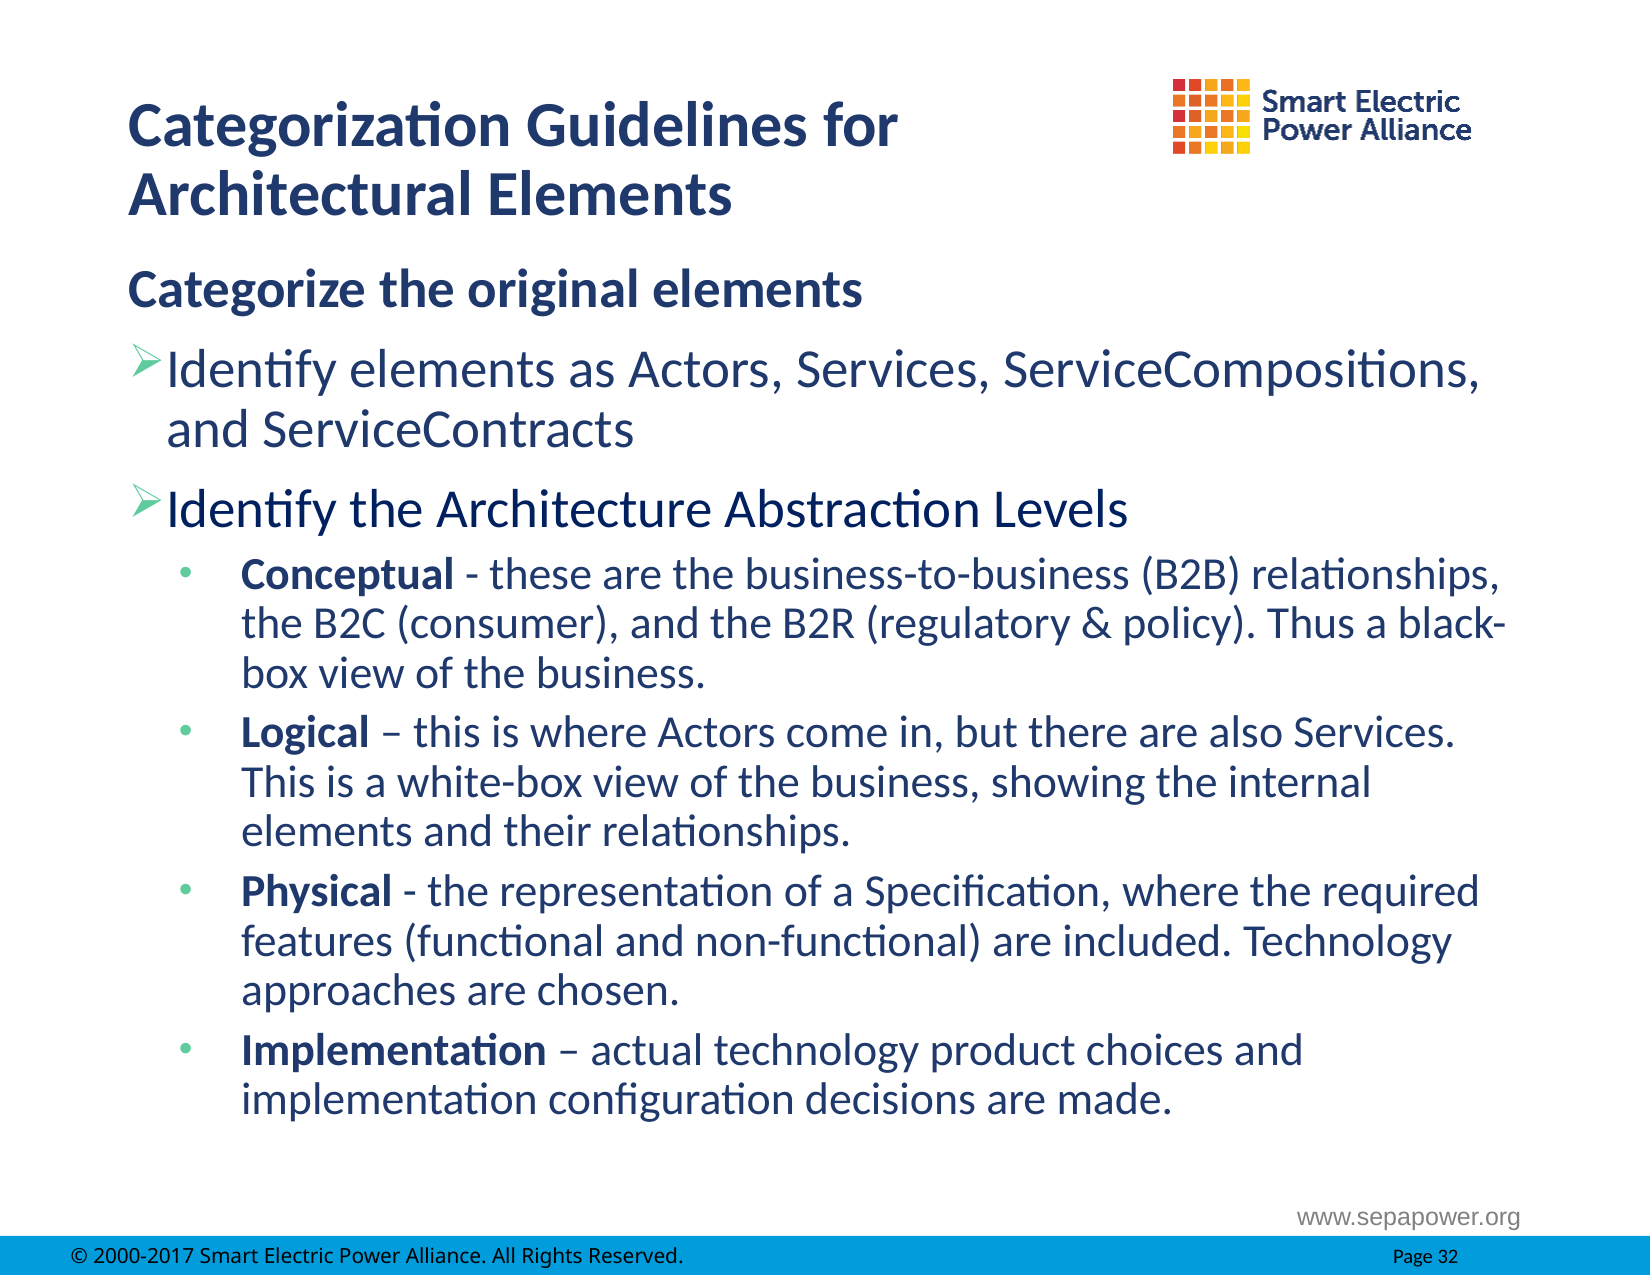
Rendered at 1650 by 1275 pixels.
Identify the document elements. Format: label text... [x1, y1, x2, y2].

text_box © 2000-2017 Smart Electric Power Alliance. All Rights Reserved. Page 32 [0, 1235, 1650, 1275]
list Categorize the original elements Identify elements as Actors, Services, ServiceCompositions, and ServiceContracts Identify the Architecture Abstraction Levels Conceptual - these are the business-to-business (B2B) relationships, the B2C (consumer), and the B2R (regulatory & policy). Thus a black-box view of the business. Logical – this is where Actors come in, but there are also Services. This is a white-box view of the business, showing the internal elements and their relationships. Physical - the representation of a Specification, where the required features (functional and non-functional) are included. Technology approaches are chosen. Implementation – actual technology product choices and implementation configuration decisions are made. [113, 252, 1537, 1170]
title Categorization Guidelines for Architectural Elements [113, 83, 1165, 252]
picture [1164, 70, 1481, 161]
footer www.sepapower.org [113, 1181, 1537, 1235]
